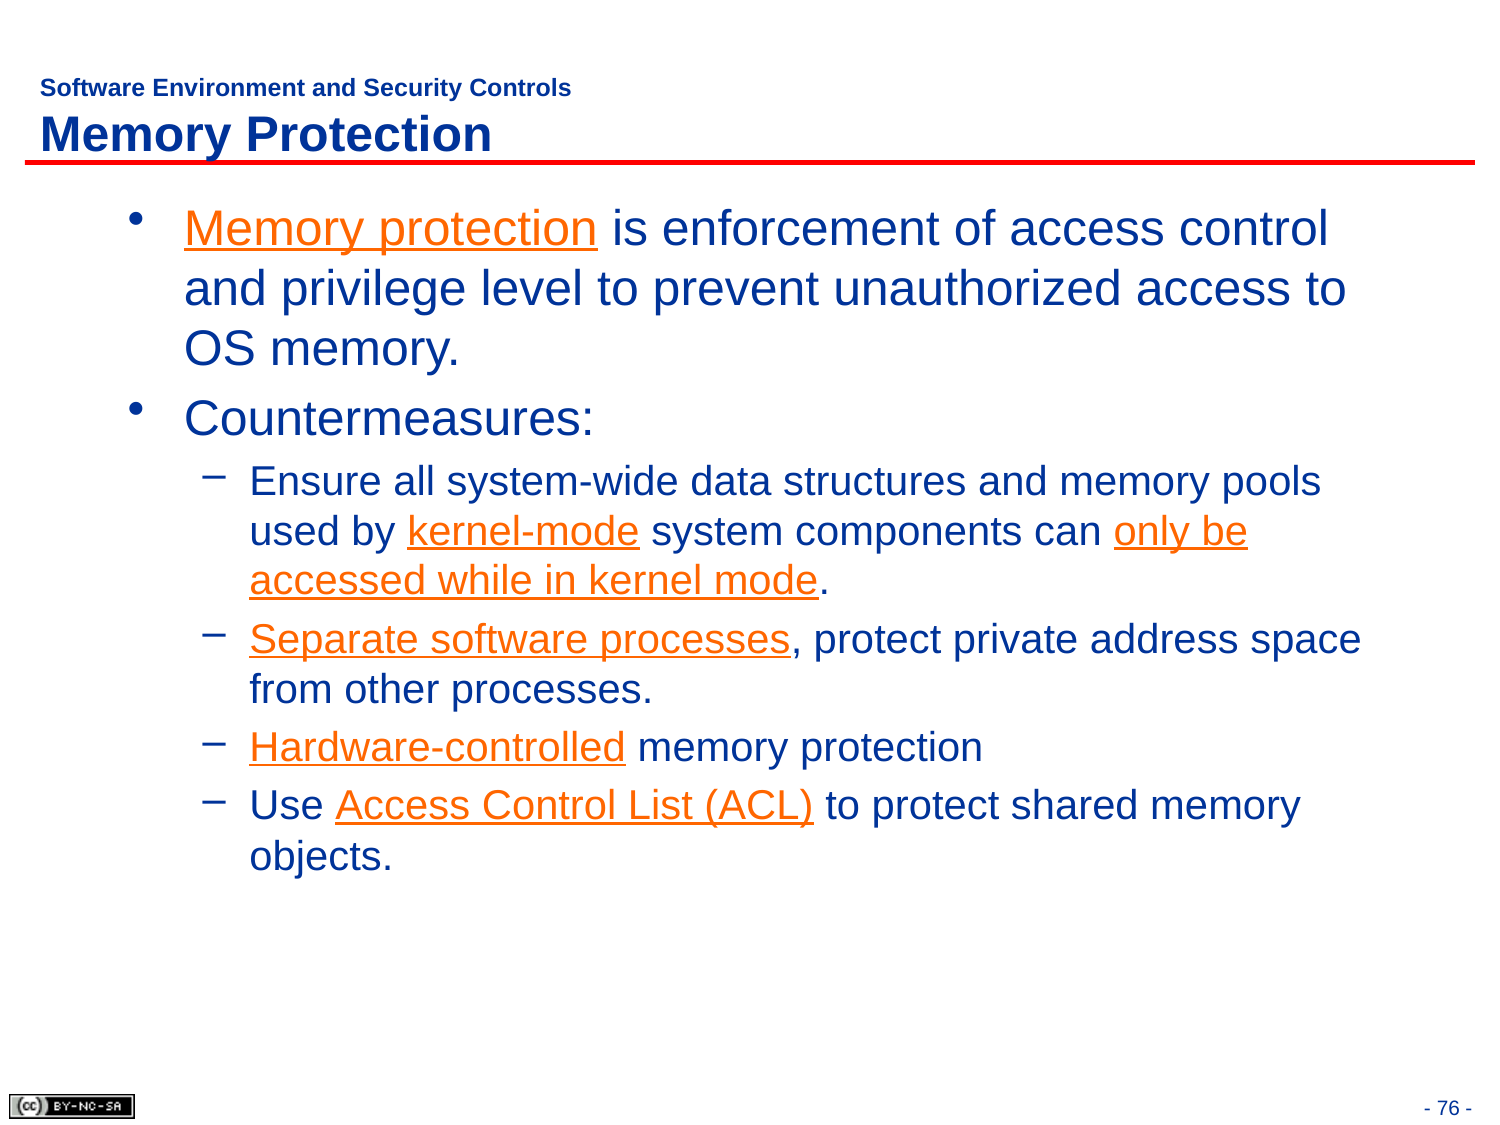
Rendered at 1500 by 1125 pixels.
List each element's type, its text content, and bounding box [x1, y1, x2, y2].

picture [9, 1094, 135, 1119]
list Memory protection is enforcement of access control and privilege level to prevent unauthorized access to OS memory. Countermeasures: Ensure all system-wide data structures and memory pools used by kernel-mode system components can only be accessed while in kernel mode. Separate software processes, protect private address space from other processes. Hardware-controlled memory protection Use Access Control List (ACL) to protect shared memory objects. [112, 187, 1388, 1076]
slide_number - 76 - [1287, 1087, 1488, 1125]
title Software Environment and Security Controls Memory Protection [24, 0, 1463, 169]
